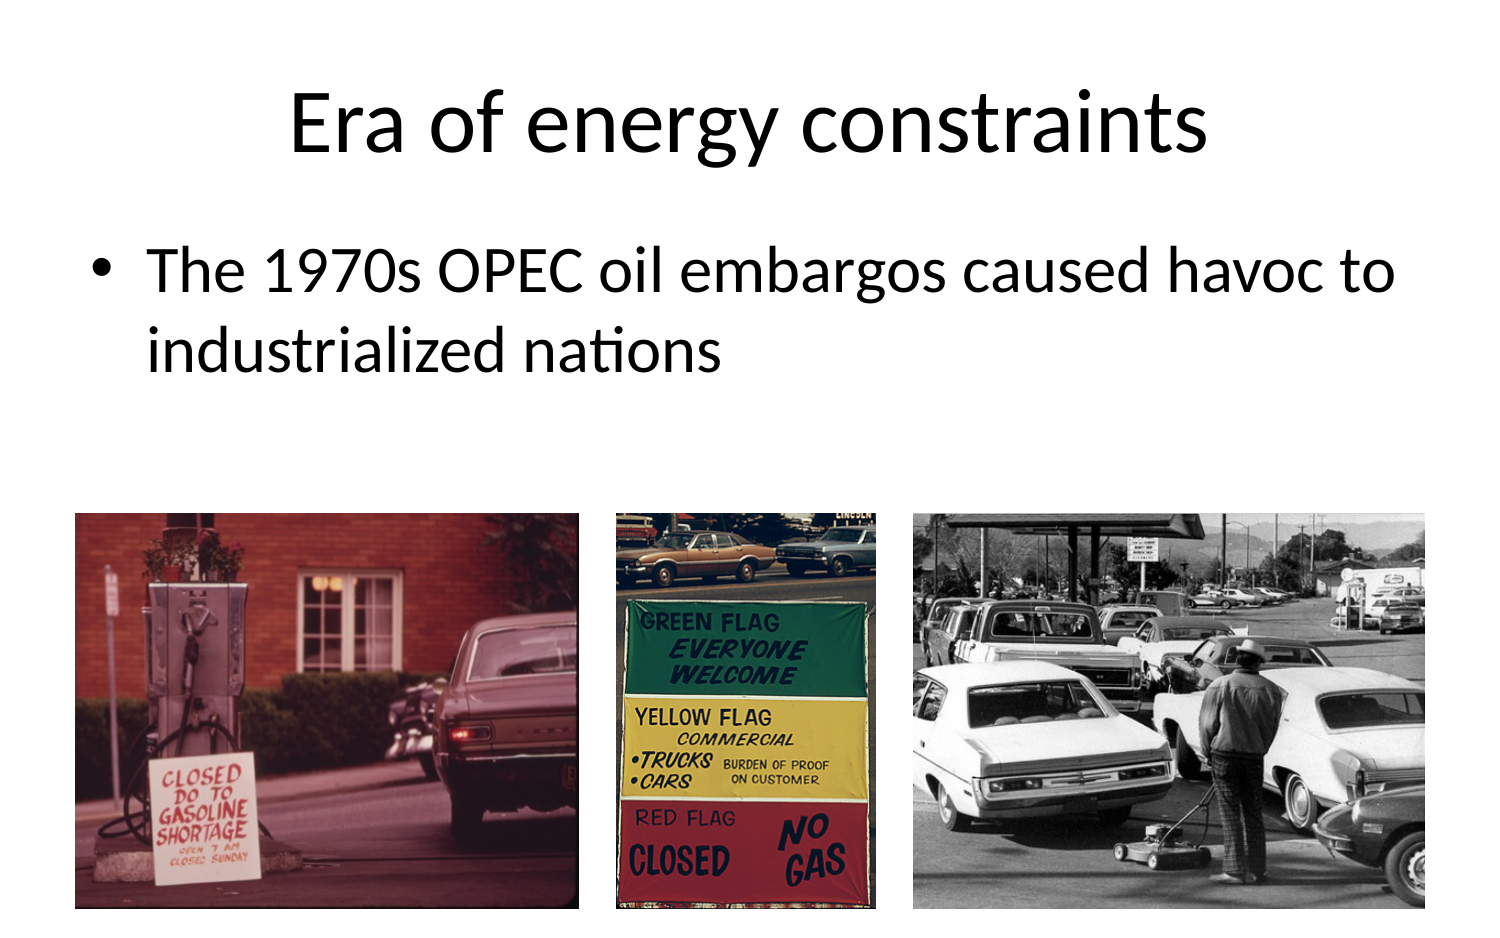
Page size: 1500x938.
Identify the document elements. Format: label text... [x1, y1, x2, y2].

list The 1970s OPEC oil embargos caused havoc to industrialized nations [75, 218, 1425, 838]
picture [616, 513, 876, 909]
picture [913, 513, 1426, 909]
title Era of energy constraints [75, 37, 1425, 194]
picture [74, 513, 579, 909]
